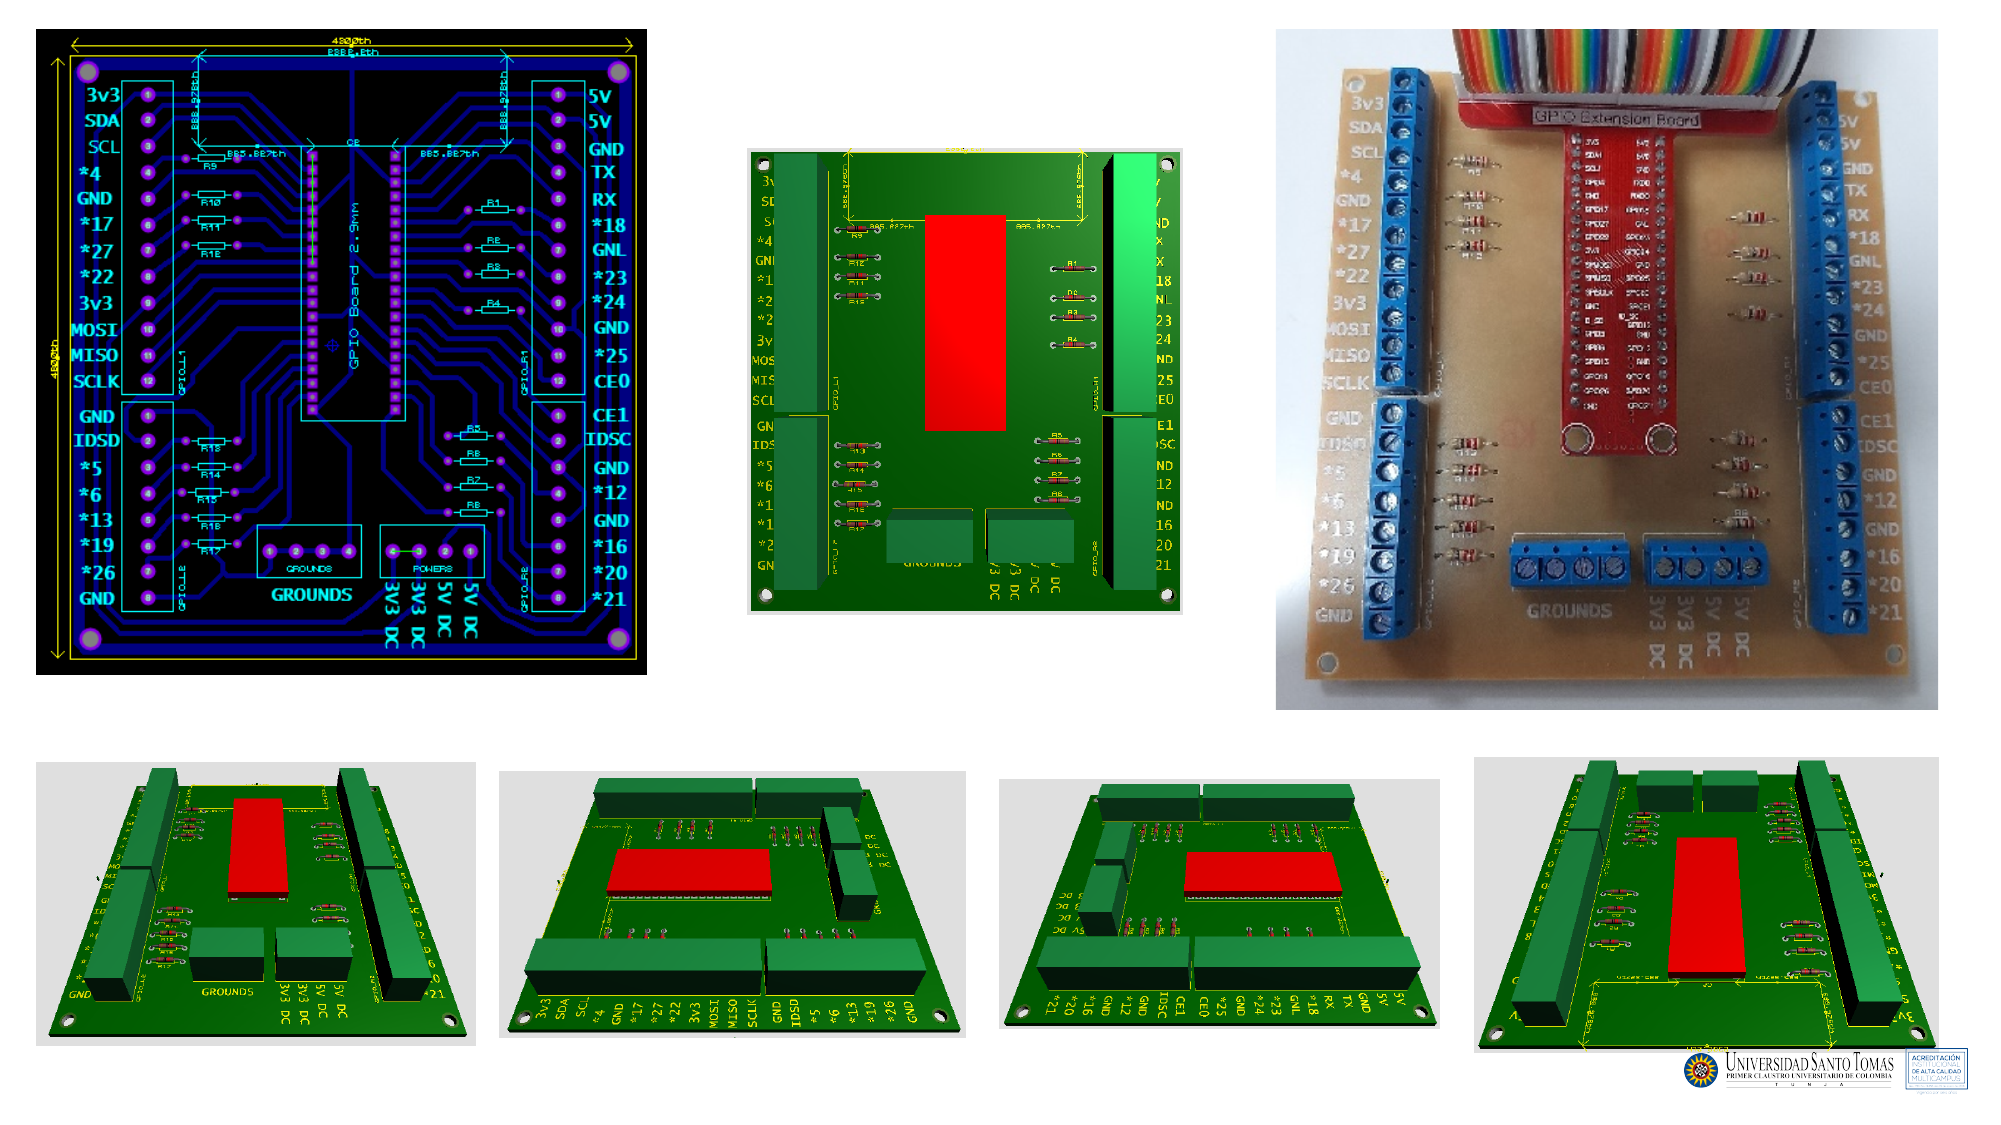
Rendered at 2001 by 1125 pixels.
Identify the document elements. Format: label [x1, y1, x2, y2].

picture [1473, 757, 1968, 1095]
picture [35, 29, 647, 676]
picture [499, 771, 966, 1038]
picture [999, 779, 1440, 1030]
picture [747, 148, 1183, 615]
picture [35, 762, 476, 1047]
picture [1266, 29, 1947, 710]
